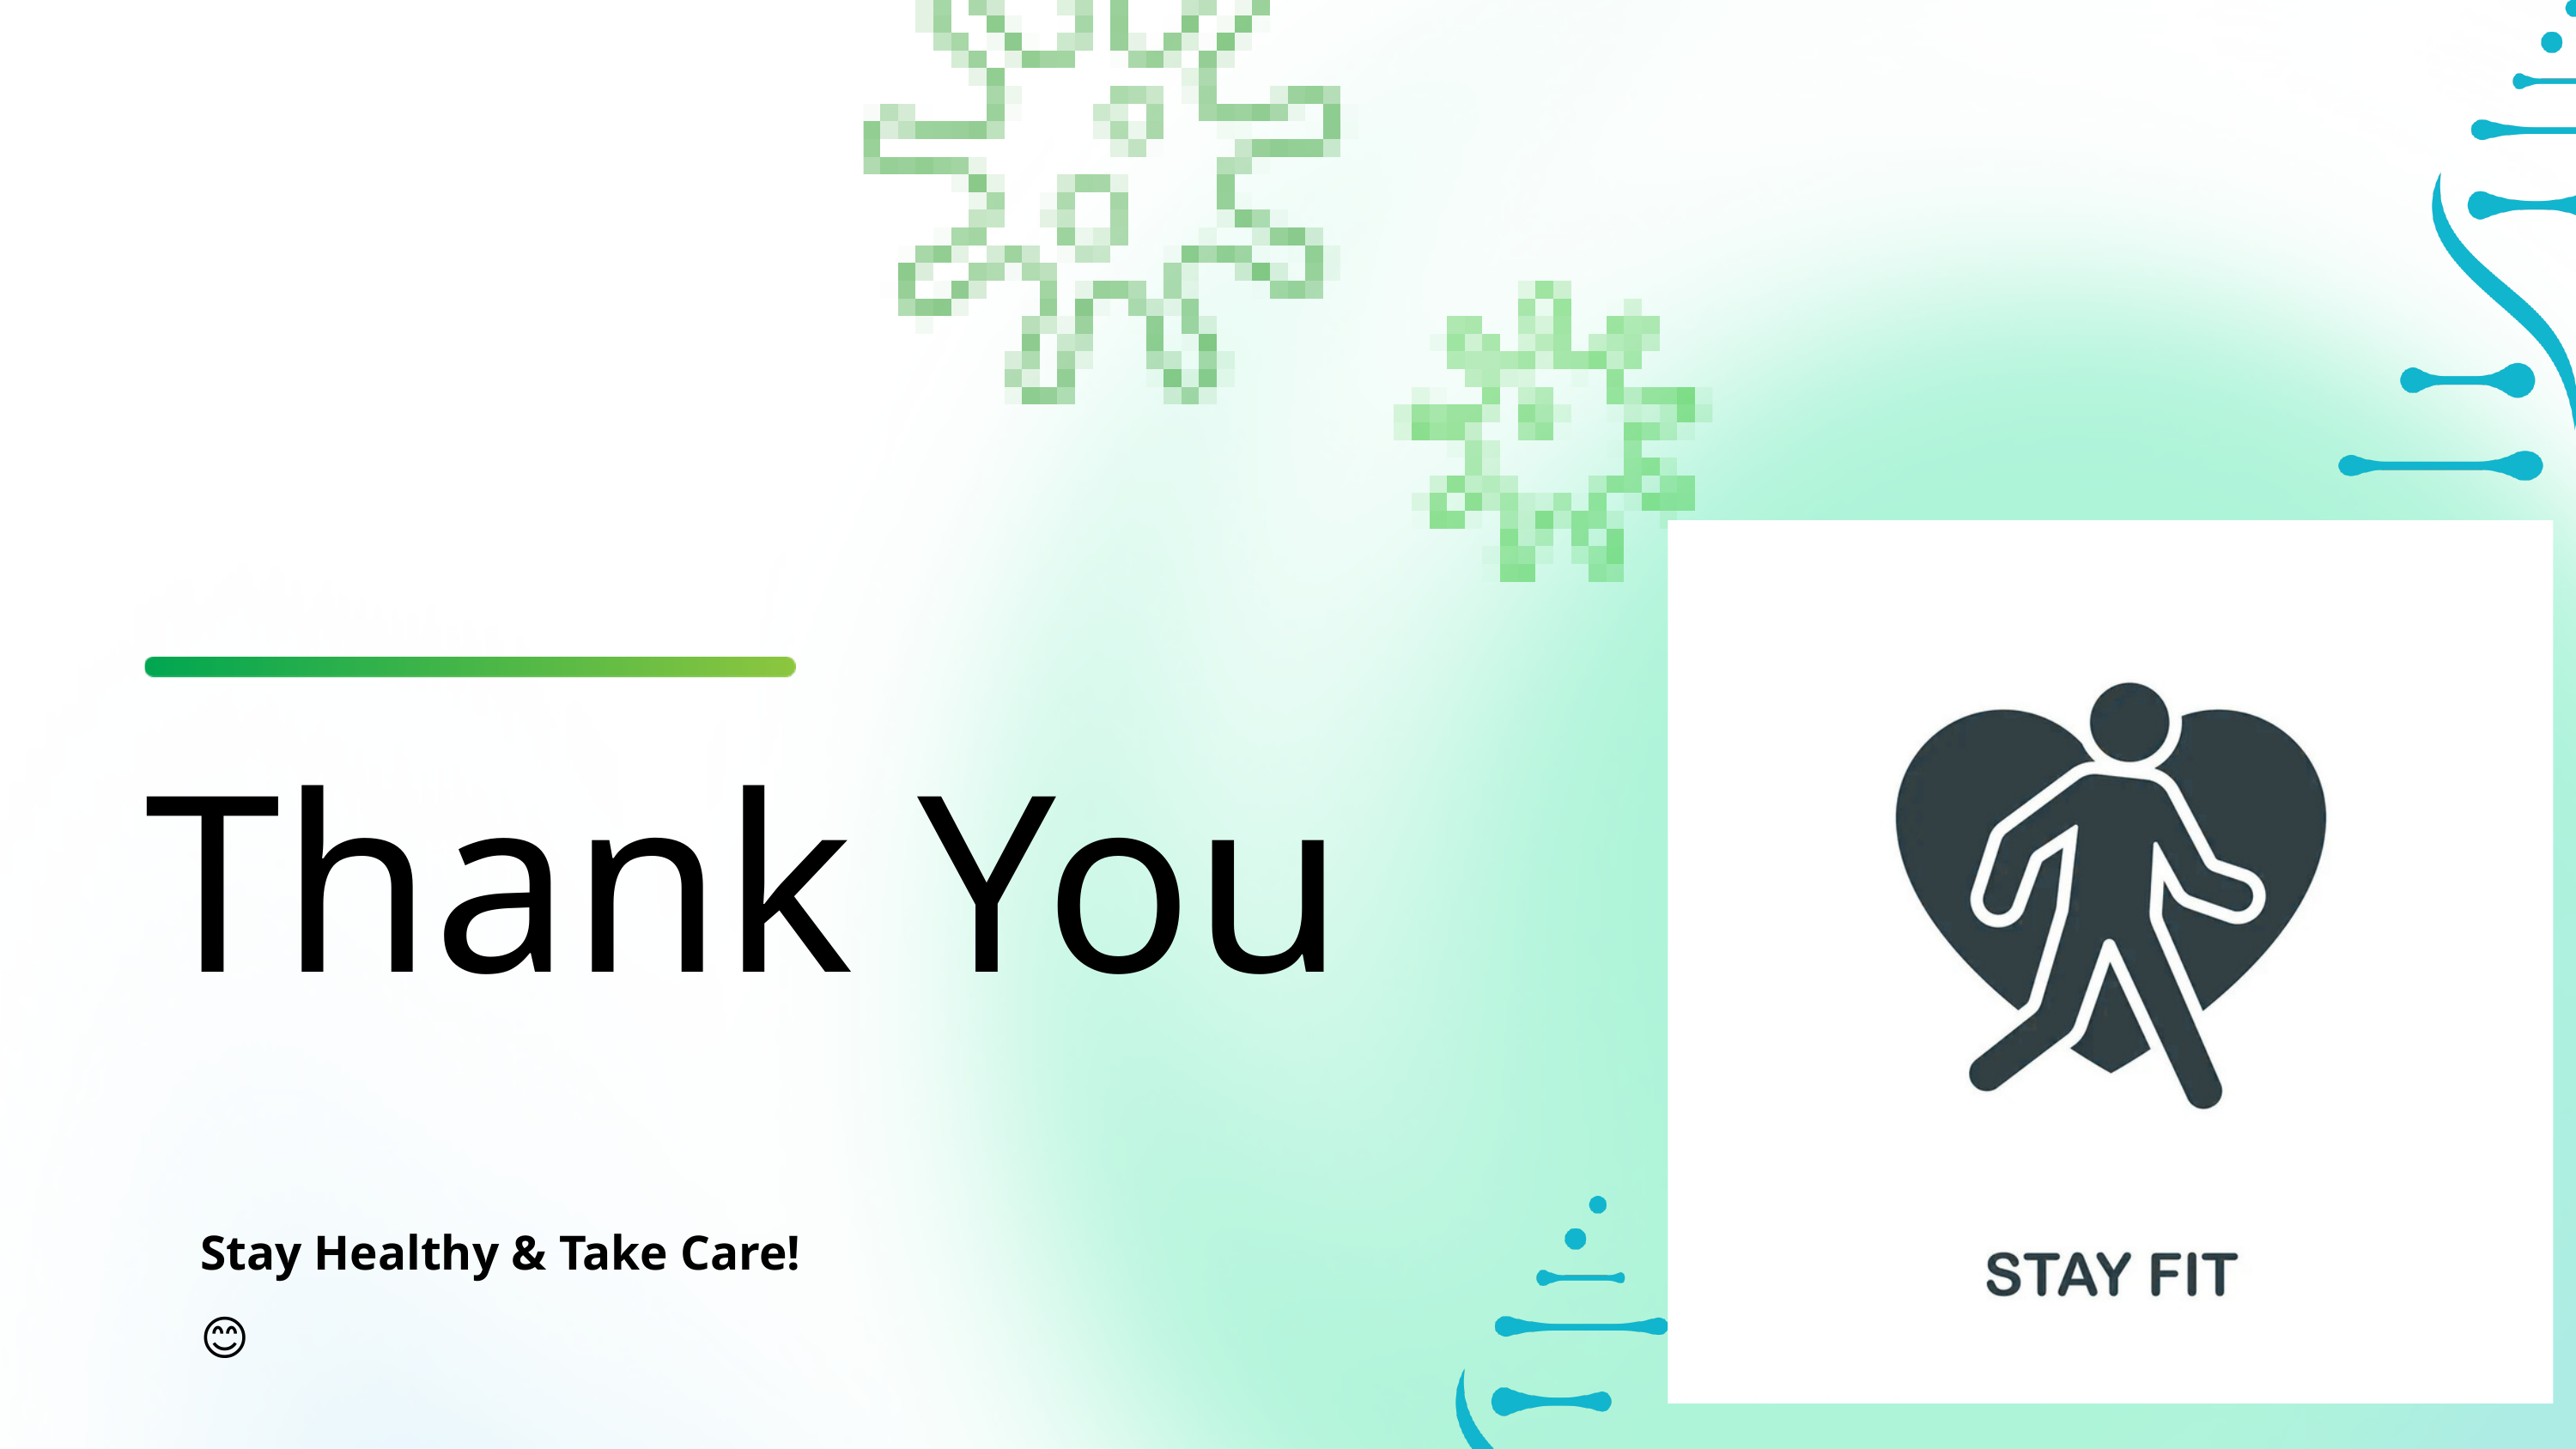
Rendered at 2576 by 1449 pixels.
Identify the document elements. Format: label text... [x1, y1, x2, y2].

text_box [1713, 0, 2337, 520]
text_box [1361, 1196, 1668, 1449]
text_box [144, 657, 796, 677]
text_box [863, 0, 1713, 582]
text_box Stay Healthy & Take Care! 😊 [200, 1195, 1165, 1449]
text_box Thank You [144, 785, 1686, 1022]
text_box [0, 0, 1668, 1449]
text_box [2337, 0, 2576, 648]
text_box [1668, 648, 2576, 1449]
text_box [1668, 520, 2554, 1404]
